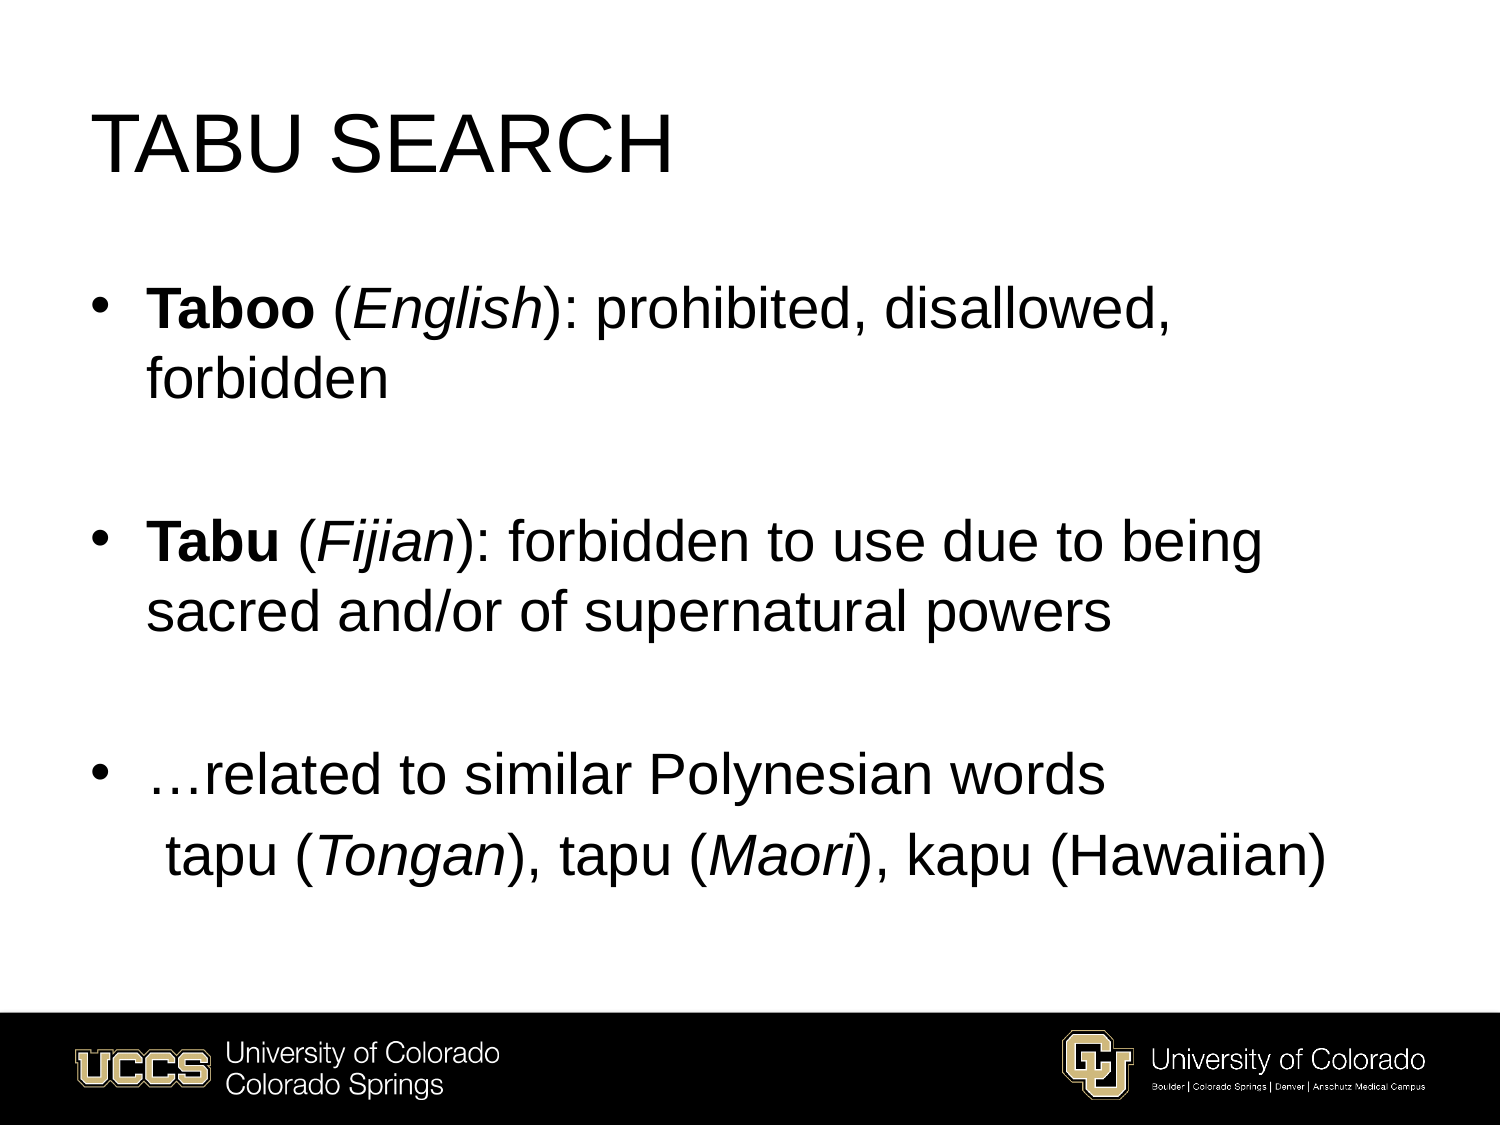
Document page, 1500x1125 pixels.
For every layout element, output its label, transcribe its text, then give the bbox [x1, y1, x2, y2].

picture [75, 1041, 499, 1100]
title TABU SEARCH [75, 45, 1425, 233]
picture [1062, 1030, 1425, 1100]
list Taboo (English): prohibited, disallowed, forbidden Tabu (Fijian): forbidden to use due to being sacred and/or of supernatural powers …related to similar Polynesian words tapu (Tongan), tapu (Maori), kapu (Hawaiian) [75, 262, 1425, 988]
